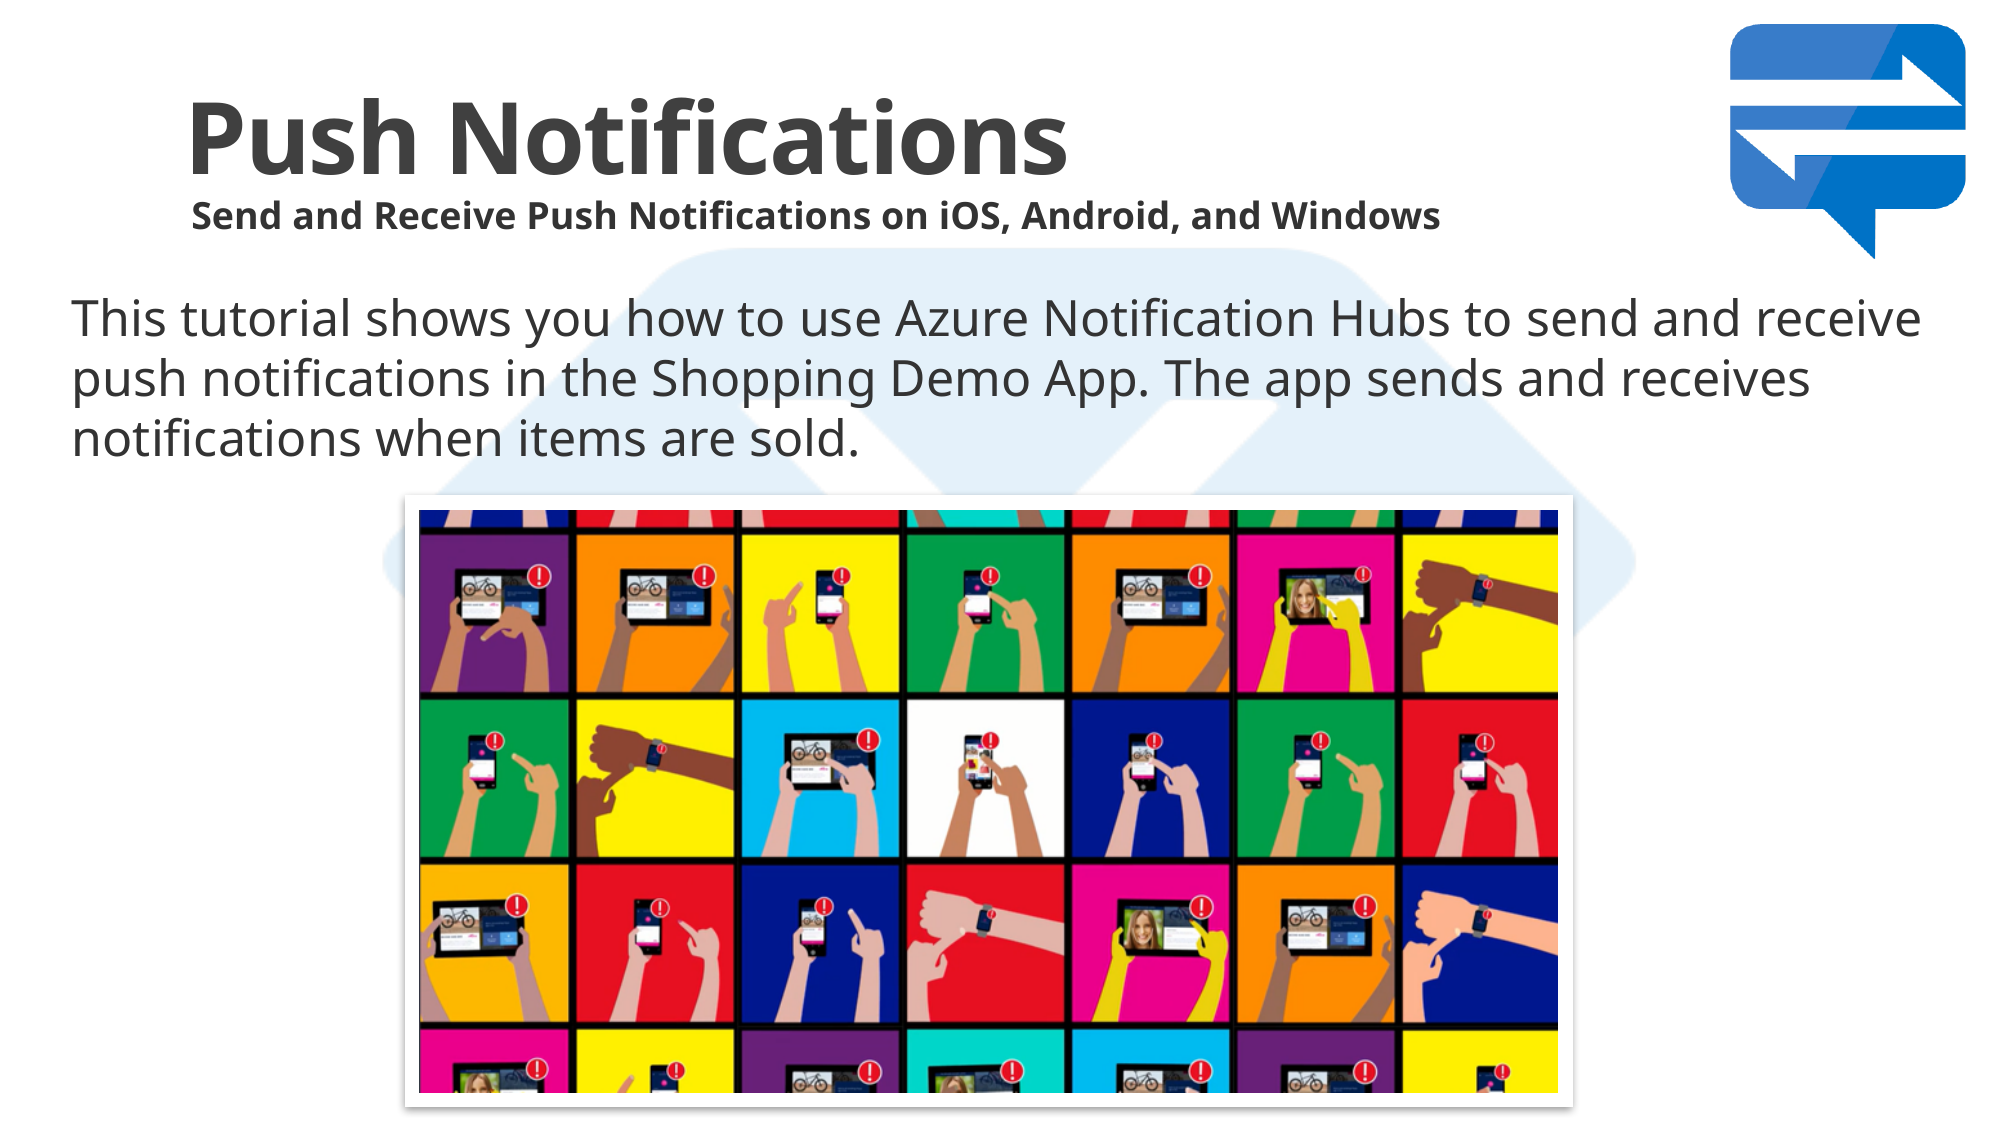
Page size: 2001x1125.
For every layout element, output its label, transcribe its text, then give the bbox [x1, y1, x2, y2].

text_box This tutorial shows you how to use Azure Notification Hubs to send and receive push notifications in the Shopping Demo App. The app sends and receives notifications when items are sold. [57, 279, 1939, 474]
picture [419, 509, 1559, 1093]
picture [1116, 1059, 1213, 1093]
text_box Push Notifications [161, 73, 1624, 209]
picture [1624, 23, 2000, 259]
text_box Send and Receive Push Notifications on iOS, Android, and Windows [176, 184, 1610, 245]
